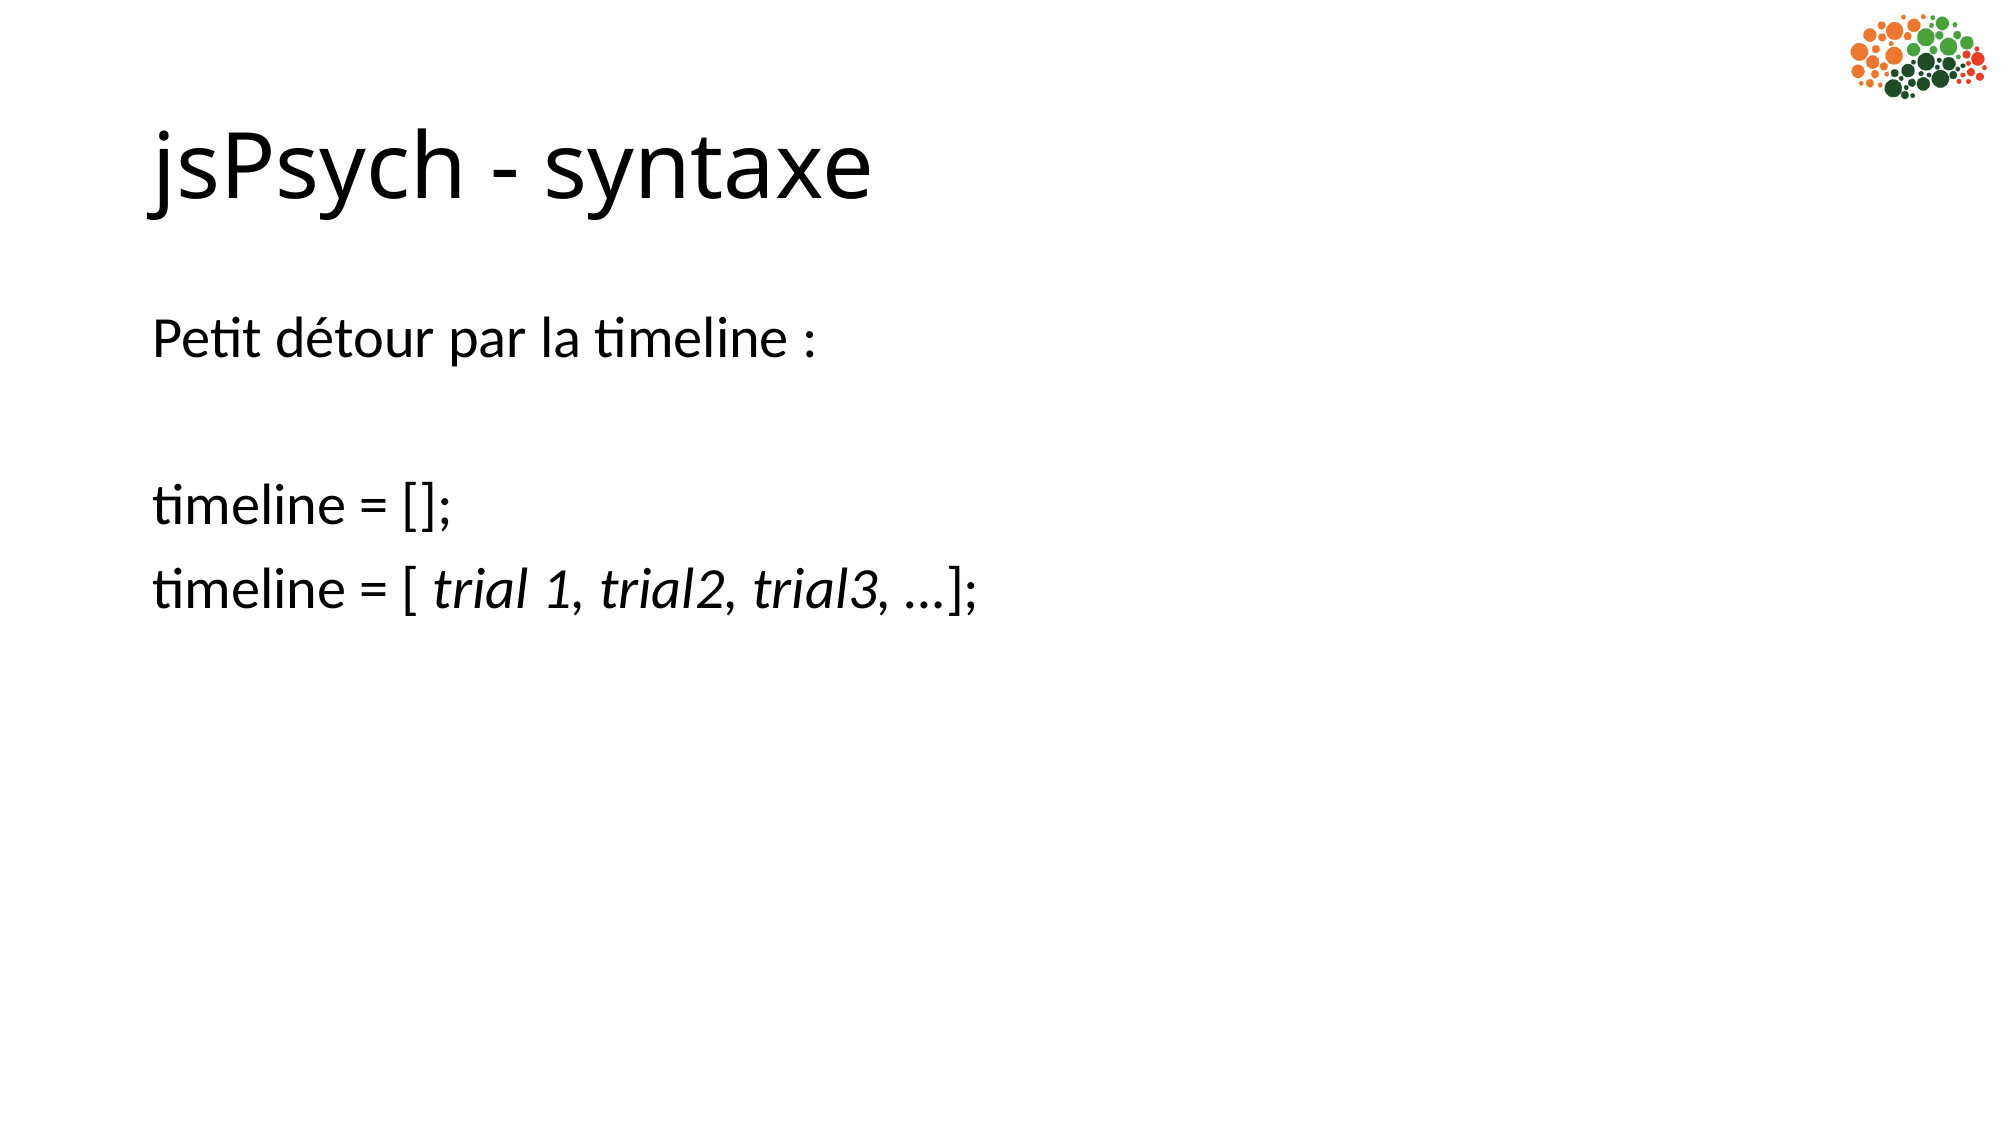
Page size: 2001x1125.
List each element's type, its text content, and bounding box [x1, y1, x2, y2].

list Petit détour par la timeline : timeline = []; timeline = [ trial 1, trial2, trial3, …]; [137, 299, 1863, 1014]
picture [1831, 0, 2000, 113]
title jsPsych - syntaxe [137, 59, 1863, 278]
